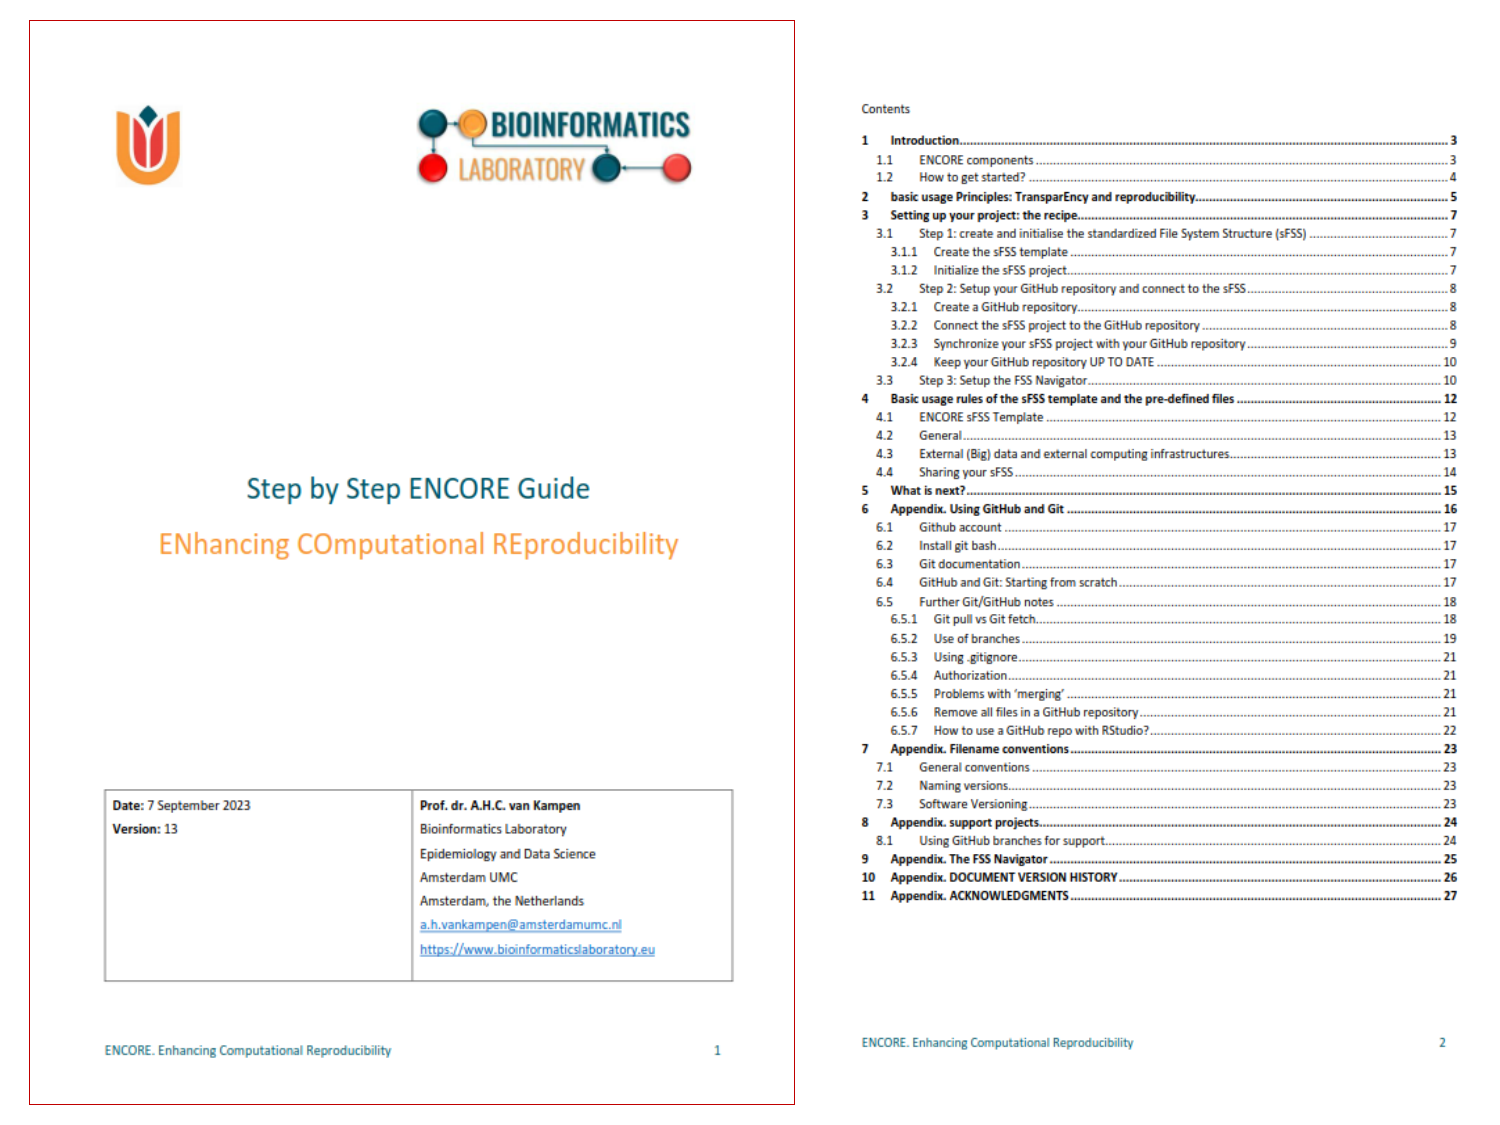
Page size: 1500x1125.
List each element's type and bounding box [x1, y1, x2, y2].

picture [832, 77, 1500, 1094]
picture [29, 19, 795, 1106]
